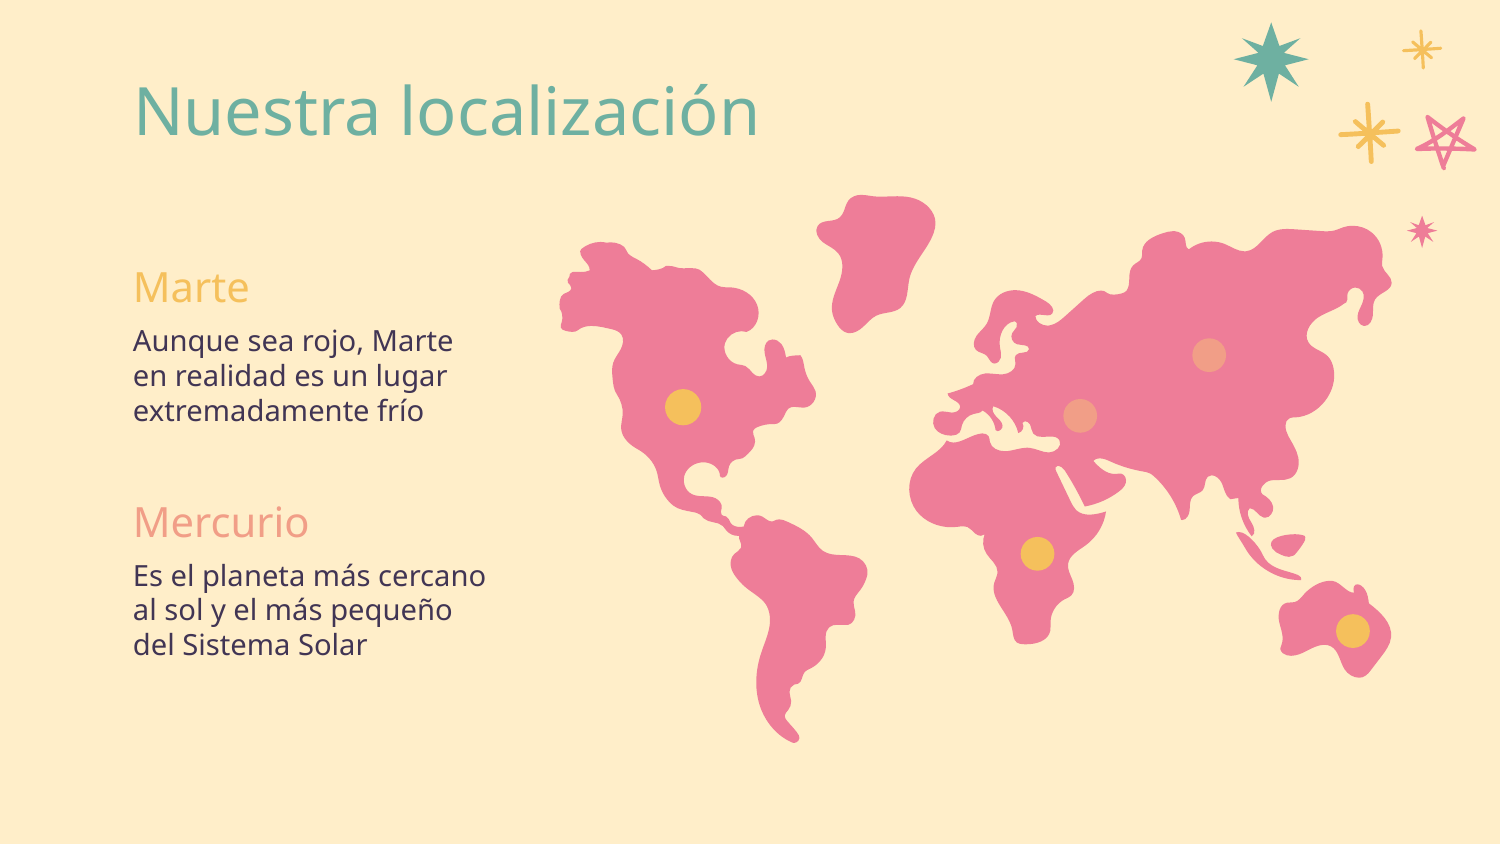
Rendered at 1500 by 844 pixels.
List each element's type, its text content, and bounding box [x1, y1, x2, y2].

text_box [558, 194, 1393, 744]
title Nuestra localización [118, 62, 1115, 142]
text_box Mercurio [118, 506, 356, 535]
text_box Marte [118, 270, 356, 299]
text_box Aunque sea rojo, Marte en realidad es un lugar extremadamente frío [118, 320, 495, 375]
text_box Es el planeta más cercano al sol y el más pequeño del Sistema Solar [118, 555, 495, 610]
